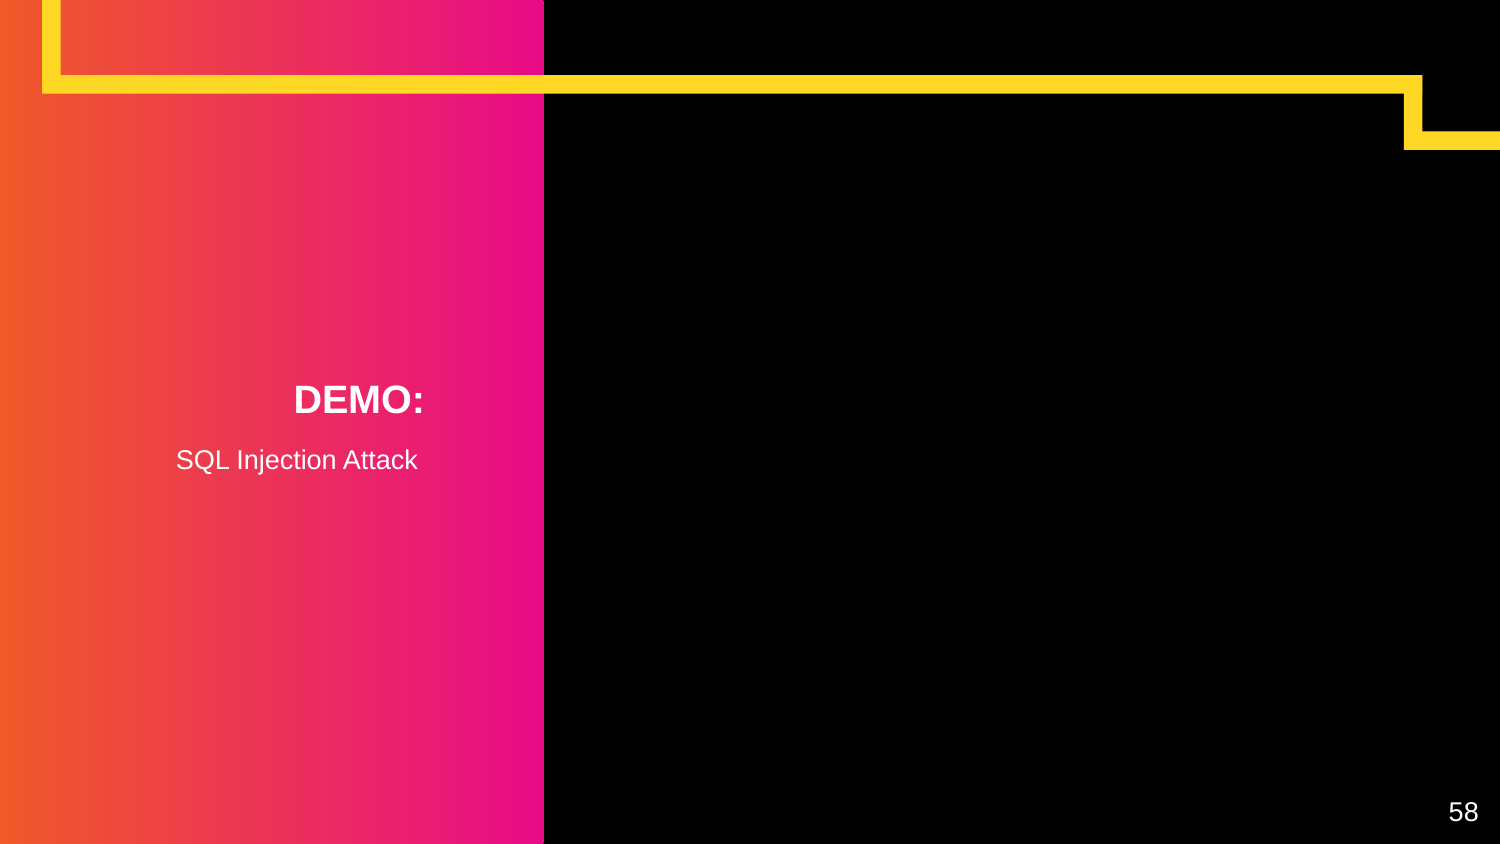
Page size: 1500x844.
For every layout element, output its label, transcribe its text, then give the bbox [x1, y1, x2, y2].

subtitle SQL Injection Attack [57, 427, 433, 514]
title DEMO: [42, 343, 433, 430]
slide_number 58 [1403, 779, 1494, 844]
